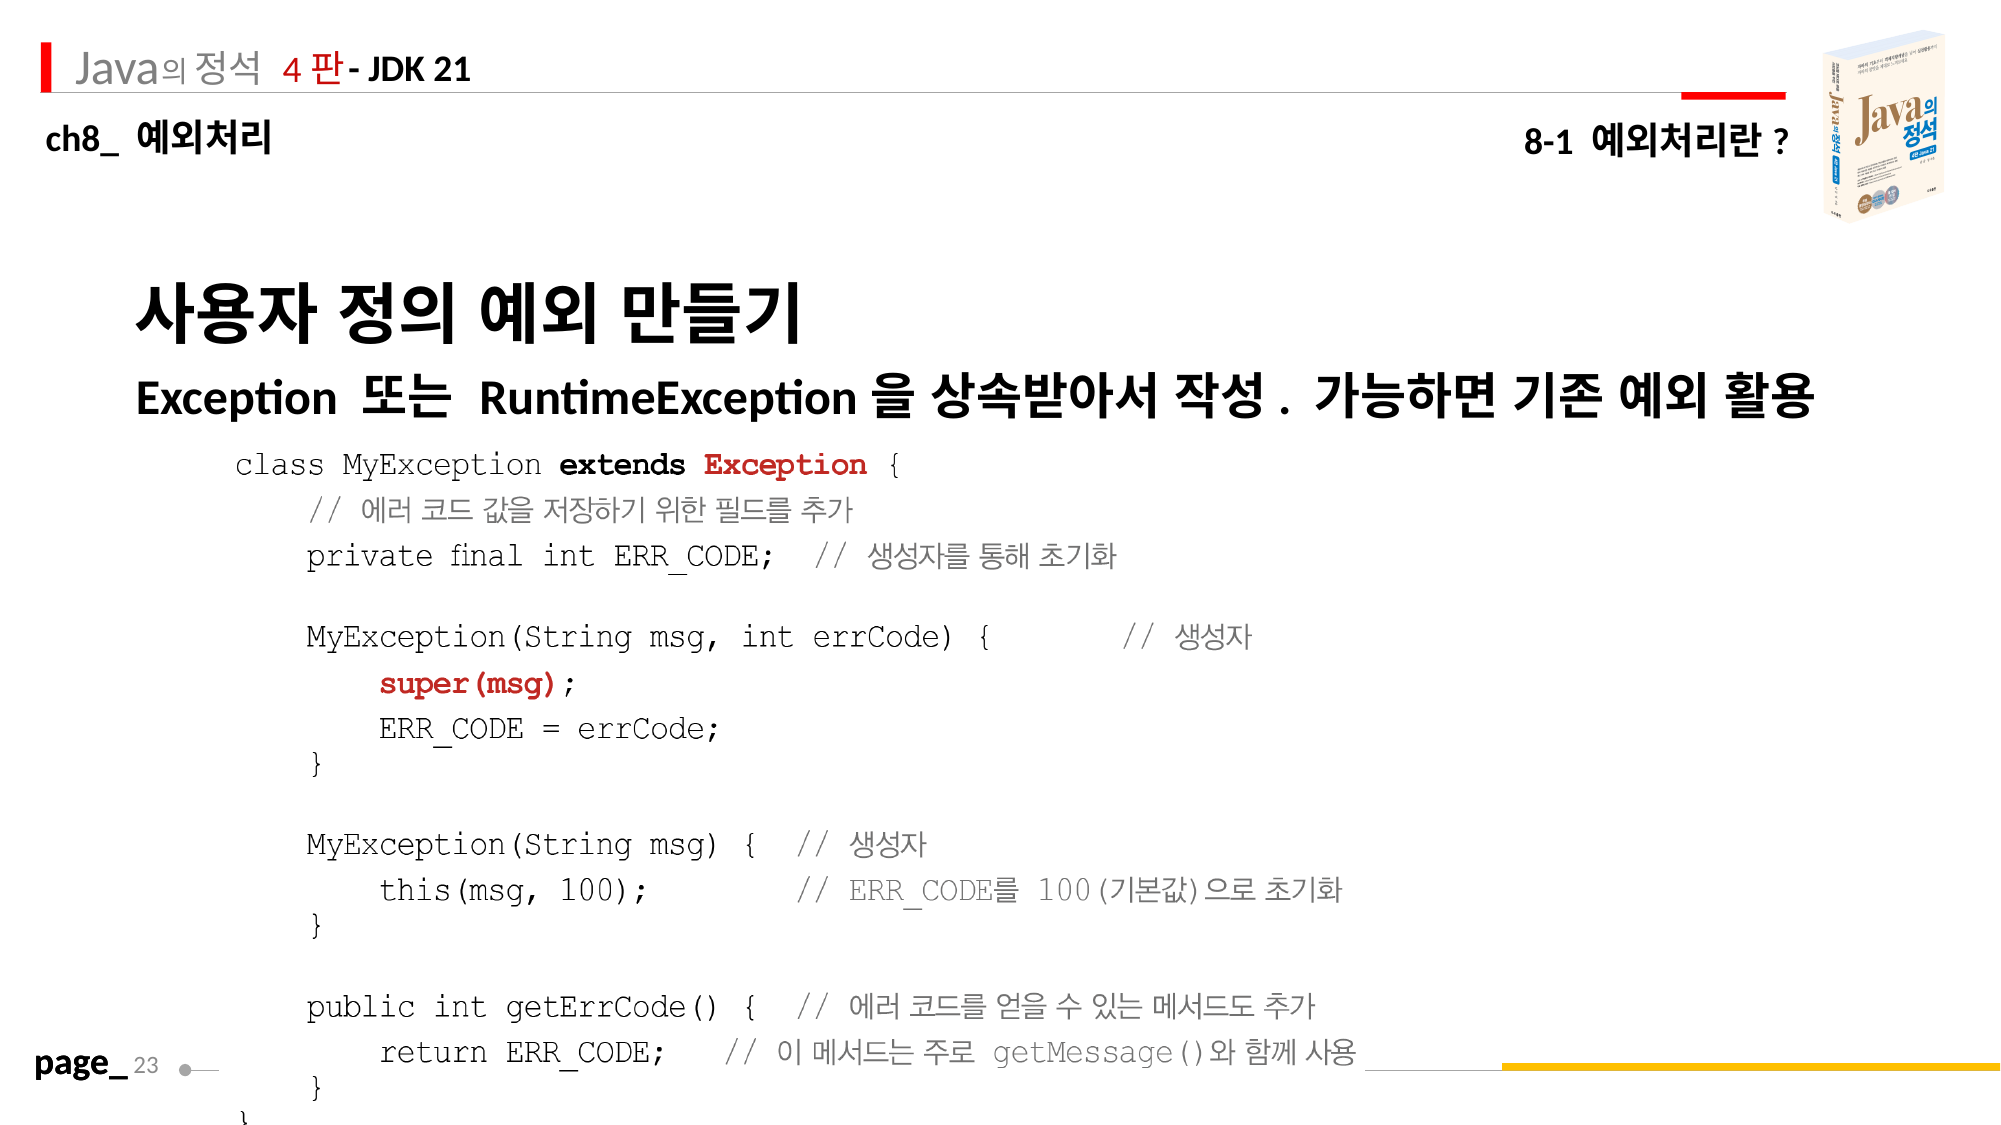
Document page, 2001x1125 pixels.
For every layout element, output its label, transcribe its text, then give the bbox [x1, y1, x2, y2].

text_box page_ [19, 1030, 145, 1090]
text_box Exception 또는 RuntimeException을 상속받아서 작성. 가능하면 기존 예외 활용 [121, 356, 1884, 432]
picture [219, 439, 1365, 1125]
picture [1819, 26, 1950, 228]
text_box 8-1 예외처리란? [1415, 109, 1805, 169]
text_box 사용자 정의 예외 만들기 [119, 264, 1515, 359]
slide_number 23 [106, 1033, 174, 1094]
